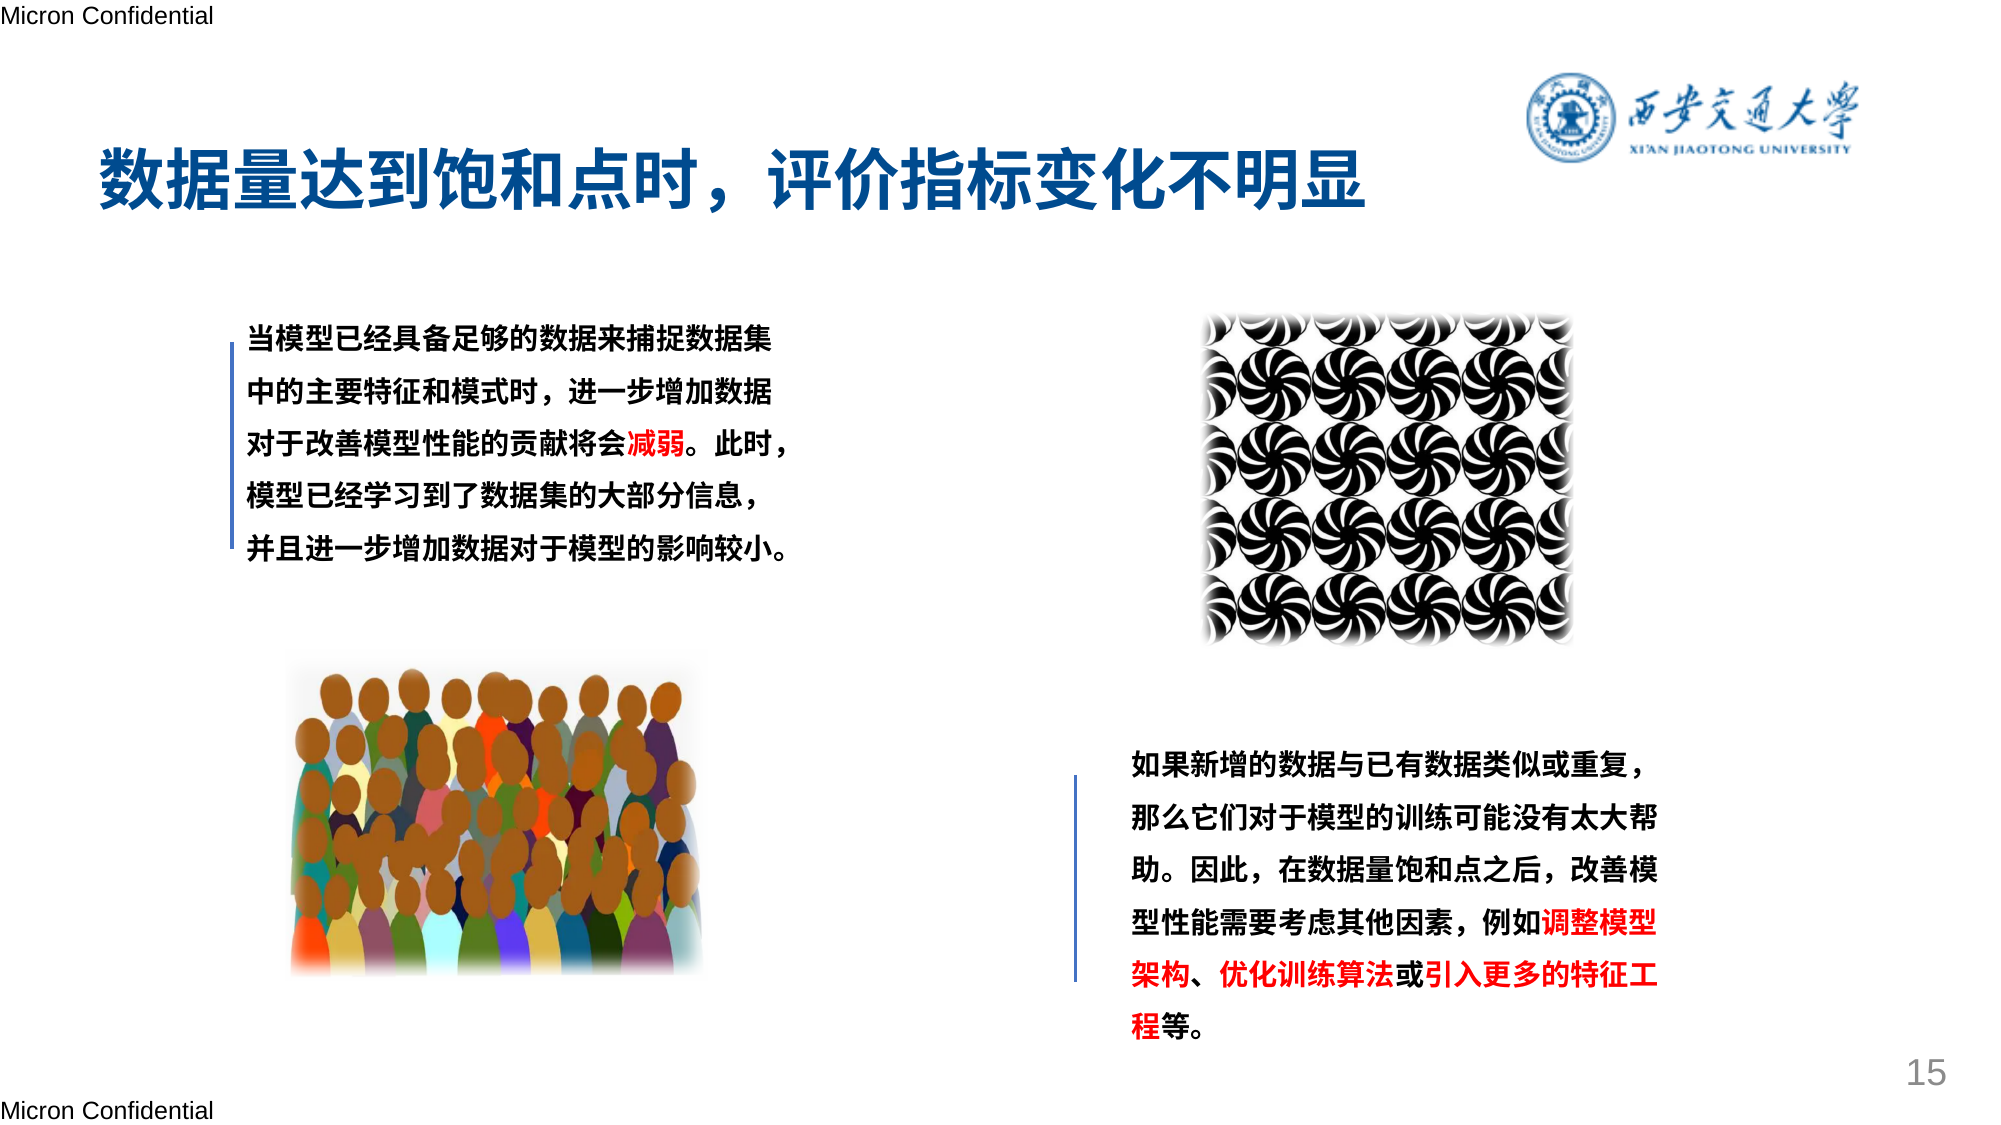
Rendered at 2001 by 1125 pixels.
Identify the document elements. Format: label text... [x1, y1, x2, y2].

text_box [78, 74, 1388, 227]
text_box 如果新增的数据与已有数据类似或重复，那么它们对于模型的训练可能没有太大帮助。因此，在数据量饱和点之后，改善模型性能需要考虑其他因素，例如调整模型架构、优化训练算法或引入更多的特征工程等。 [1117, 721, 1702, 1052]
slide_number 15 [1512, 1040, 1963, 1101]
text_box 当模型已经具备足够的数据来捕捉数据集中的主要特征和模式时，进一步增加数据对于改善模型性能的贡献将会减弱。此时，模型已经学习到了数据集的大部分信息，并且进一步增加数据对于模型的影响较小。 [231, 295, 817, 573]
picture [1198, 310, 1578, 650]
picture [274, 649, 712, 983]
picture [1467, 35, 1940, 177]
